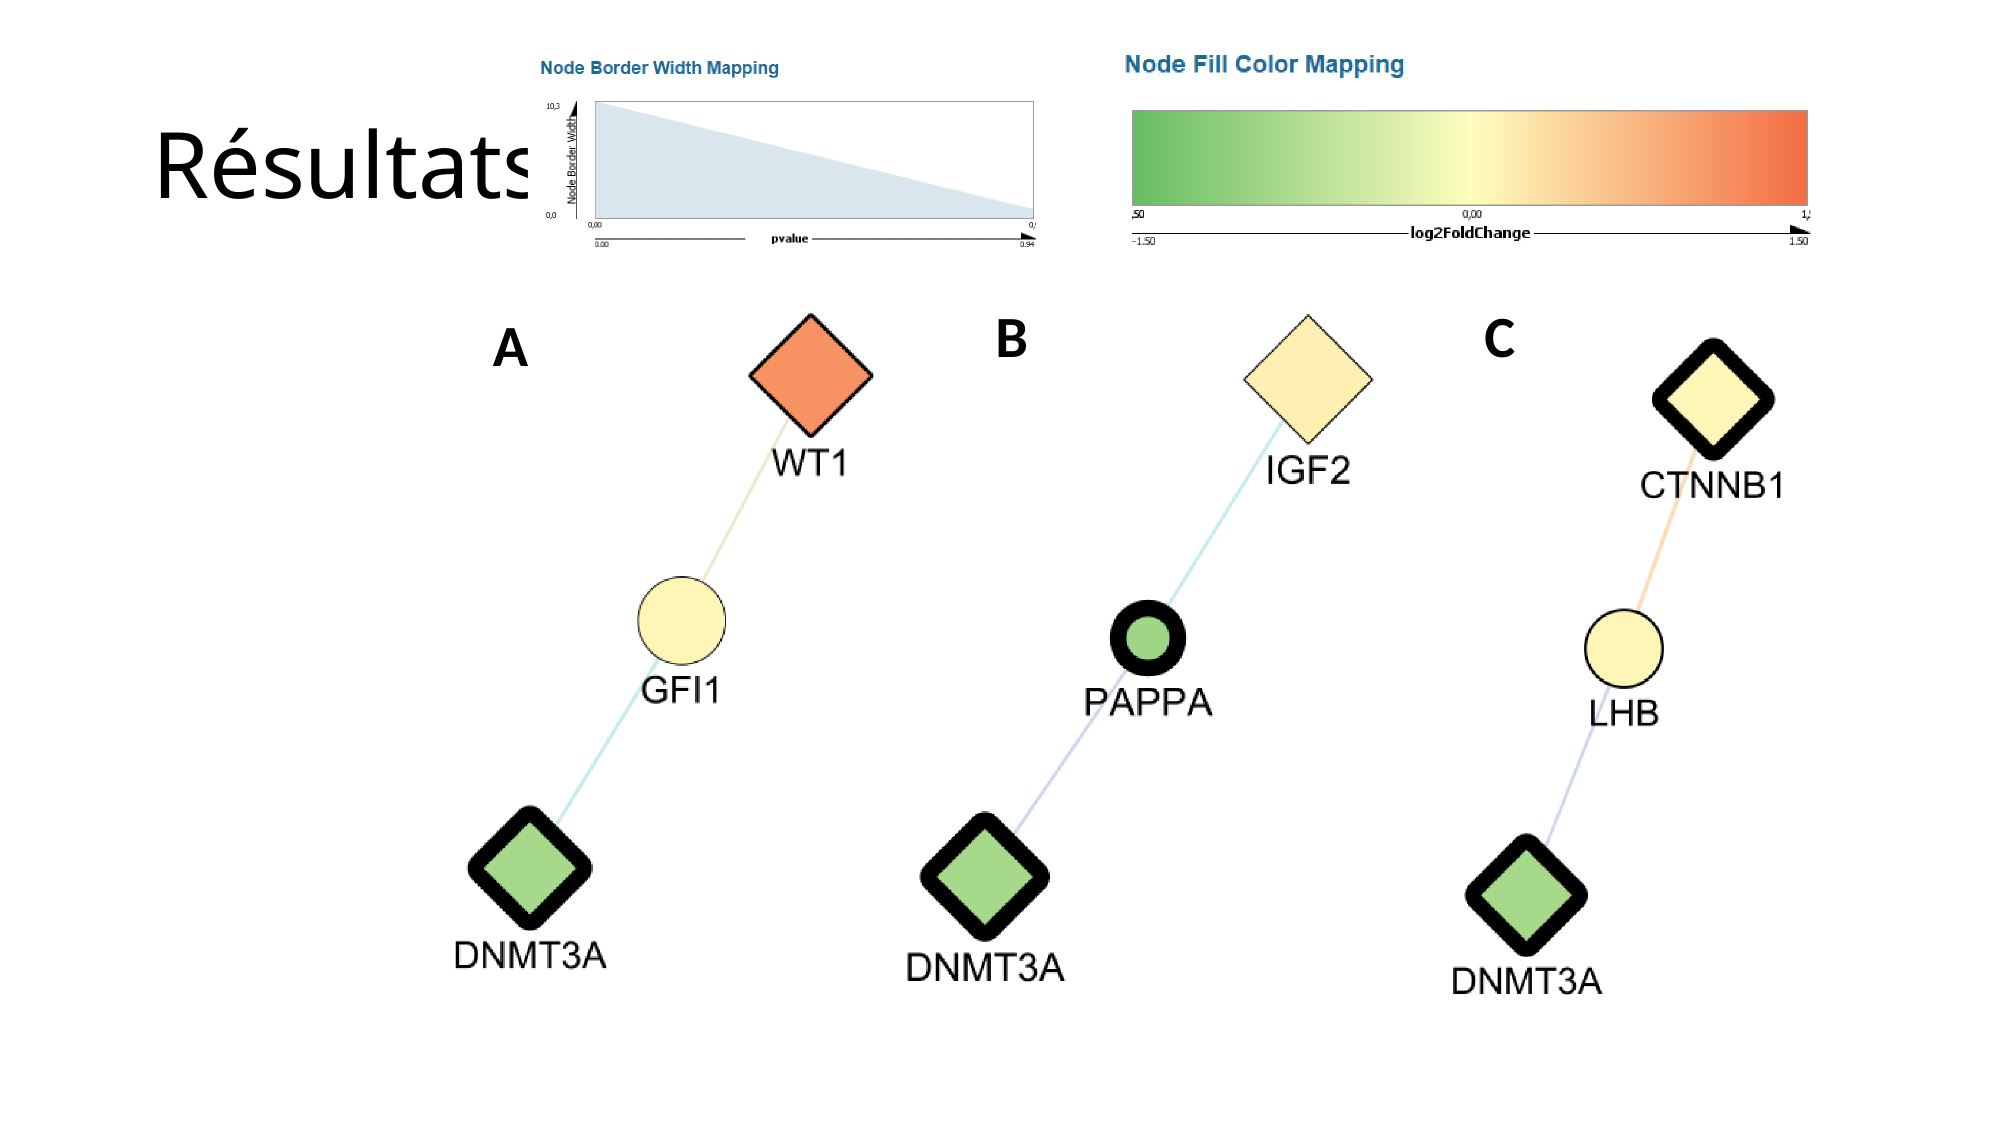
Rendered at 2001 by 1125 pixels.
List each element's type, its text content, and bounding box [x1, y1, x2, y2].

title Résultats [137, 59, 1863, 278]
picture [527, 54, 1050, 256]
picture [420, 291, 1835, 1001]
picture [1098, 32, 1835, 256]
